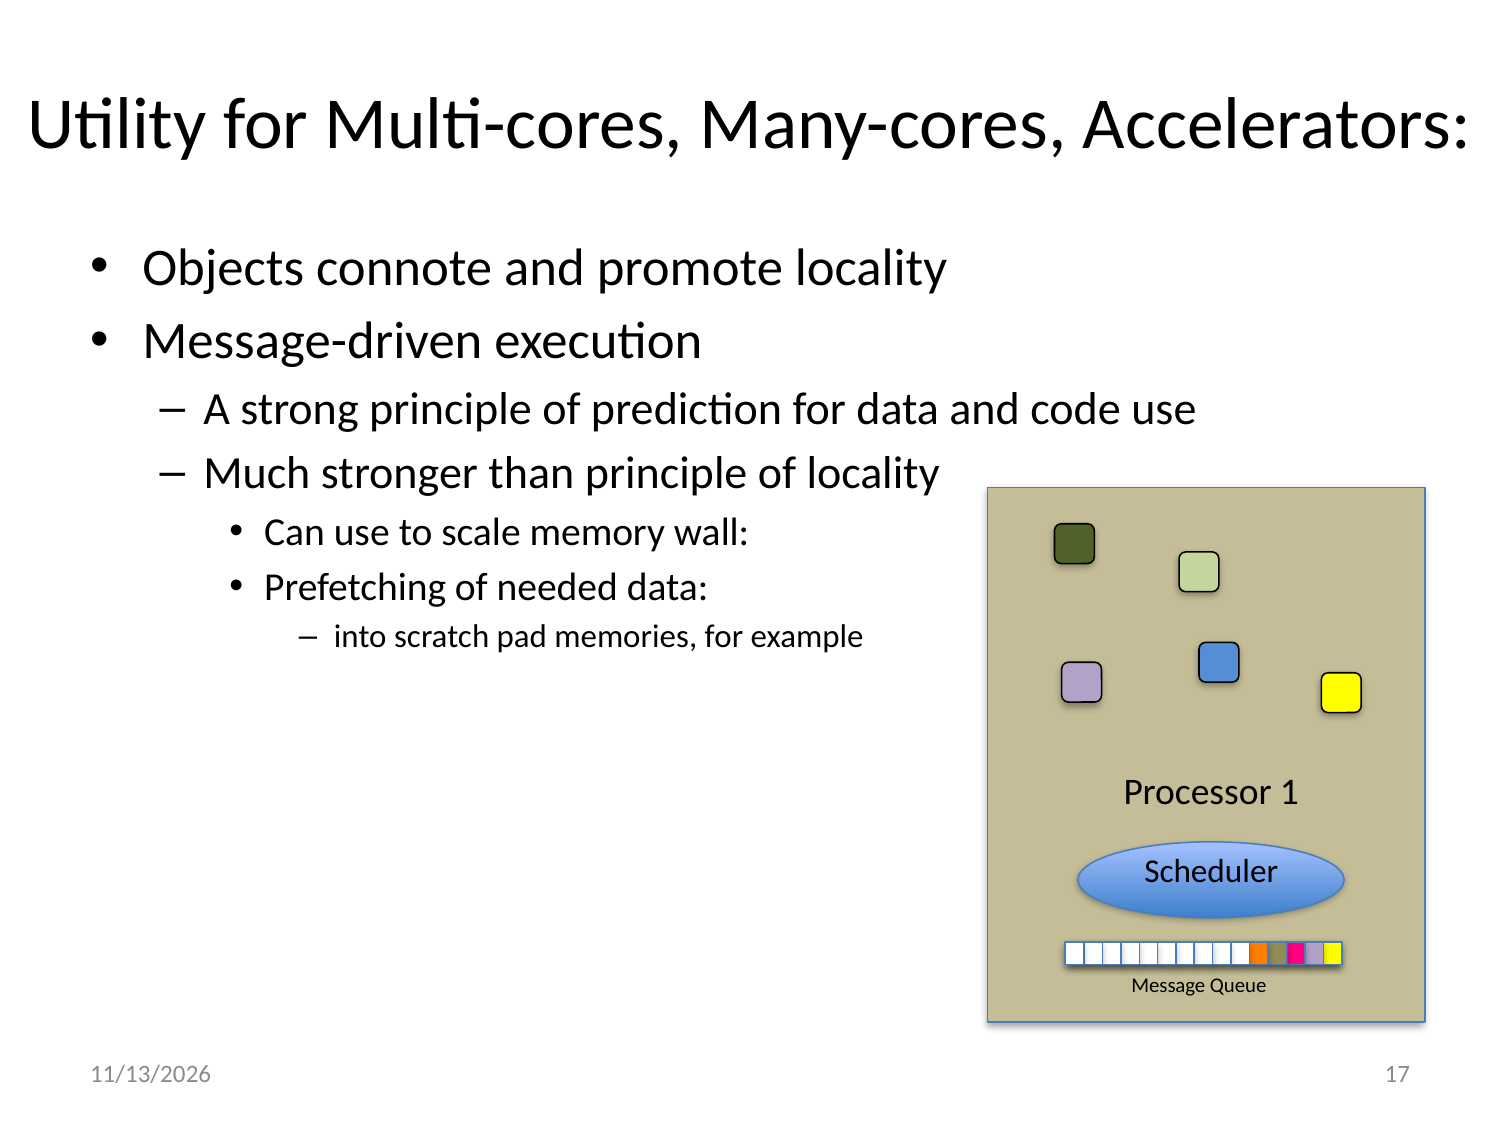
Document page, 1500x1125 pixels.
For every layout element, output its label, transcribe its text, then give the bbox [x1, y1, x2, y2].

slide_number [75, 1042, 425, 1103]
slide_number 17 [1074, 1042, 1425, 1103]
title Utility for Multi-cores, Many-cores, Accelerators: [0, 24, 1500, 213]
list Objects connote and promote locality Message-driven execution A strong principle of prediction for data and code use Much stronger than principle of locality Can use to scale memory wall: Prefetching of needed data: into scratch pad memories, for example [75, 224, 1425, 663]
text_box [987, 487, 1426, 1023]
